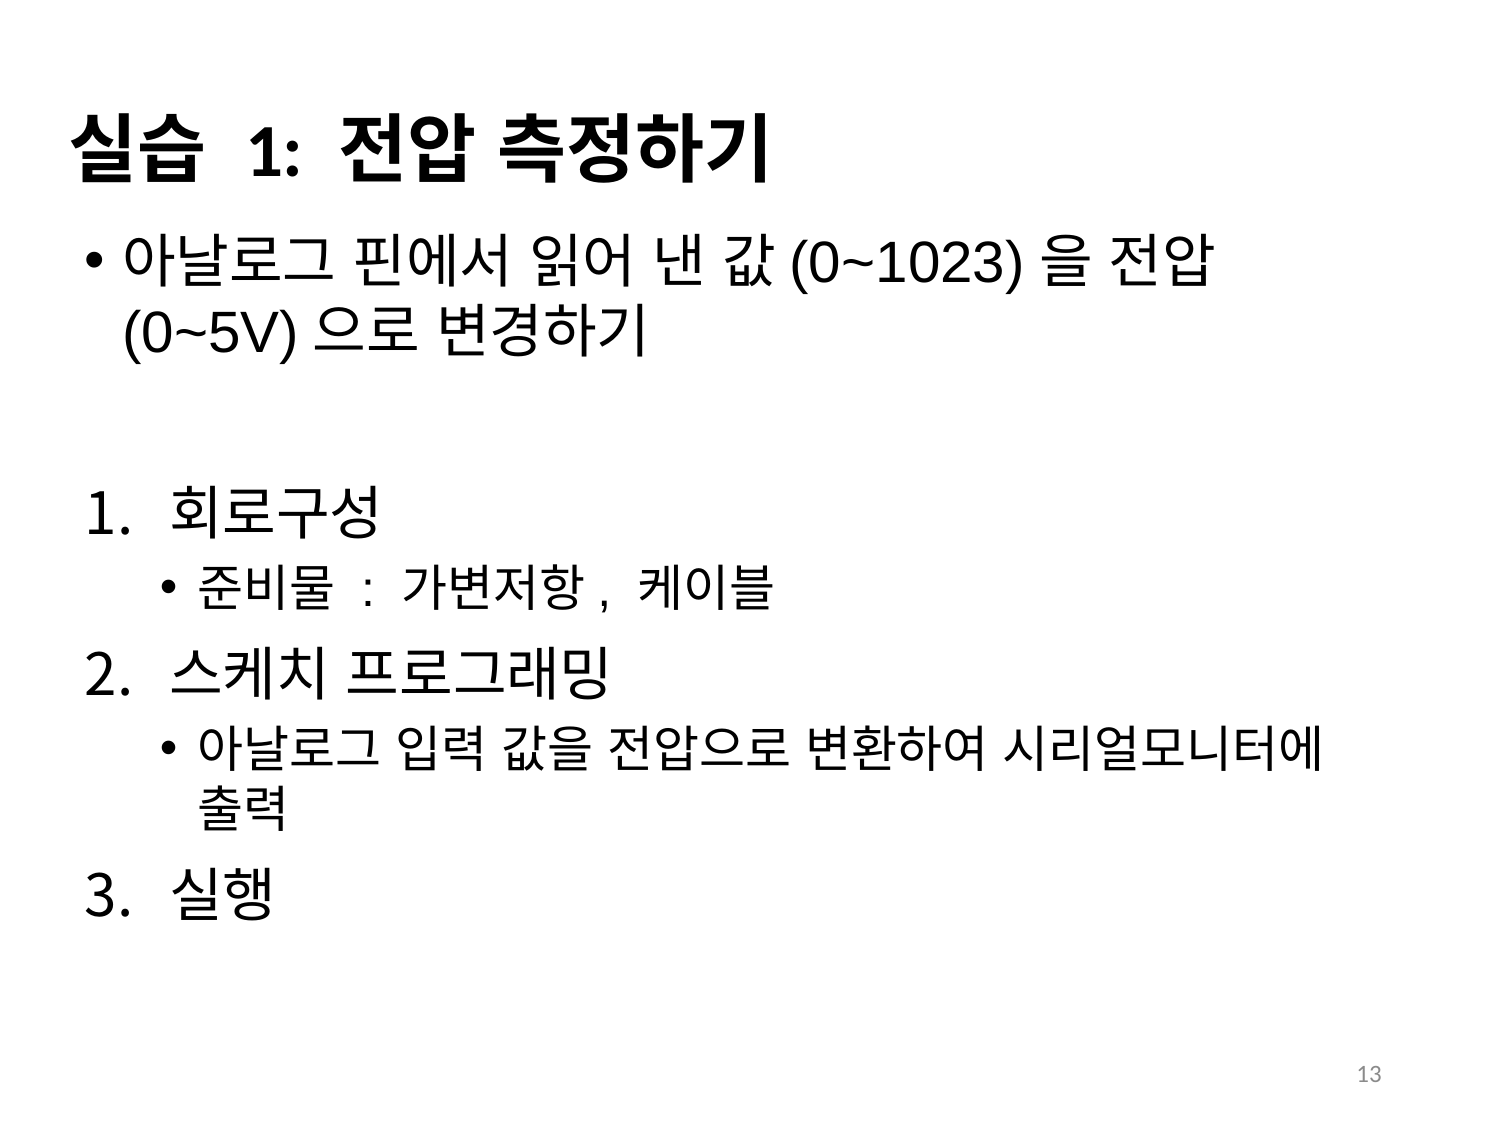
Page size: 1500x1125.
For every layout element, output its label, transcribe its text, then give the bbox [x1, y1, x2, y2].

text_box 아날로그 핀에서 읽어 낸 값(0~1023)을 전압(0~5V)으로 변경하기 회로구성 준비물 : 가변저항, 케이블 스케치 프로그래밍 아날로그 입력 값을 전압으로 변환하여 시리얼모니터에 출력 실행 [69, 217, 1384, 1027]
slide_number 13 [1059, 1042, 1397, 1103]
title 실습 1: 전압 측정하기 [53, 97, 1347, 208]
